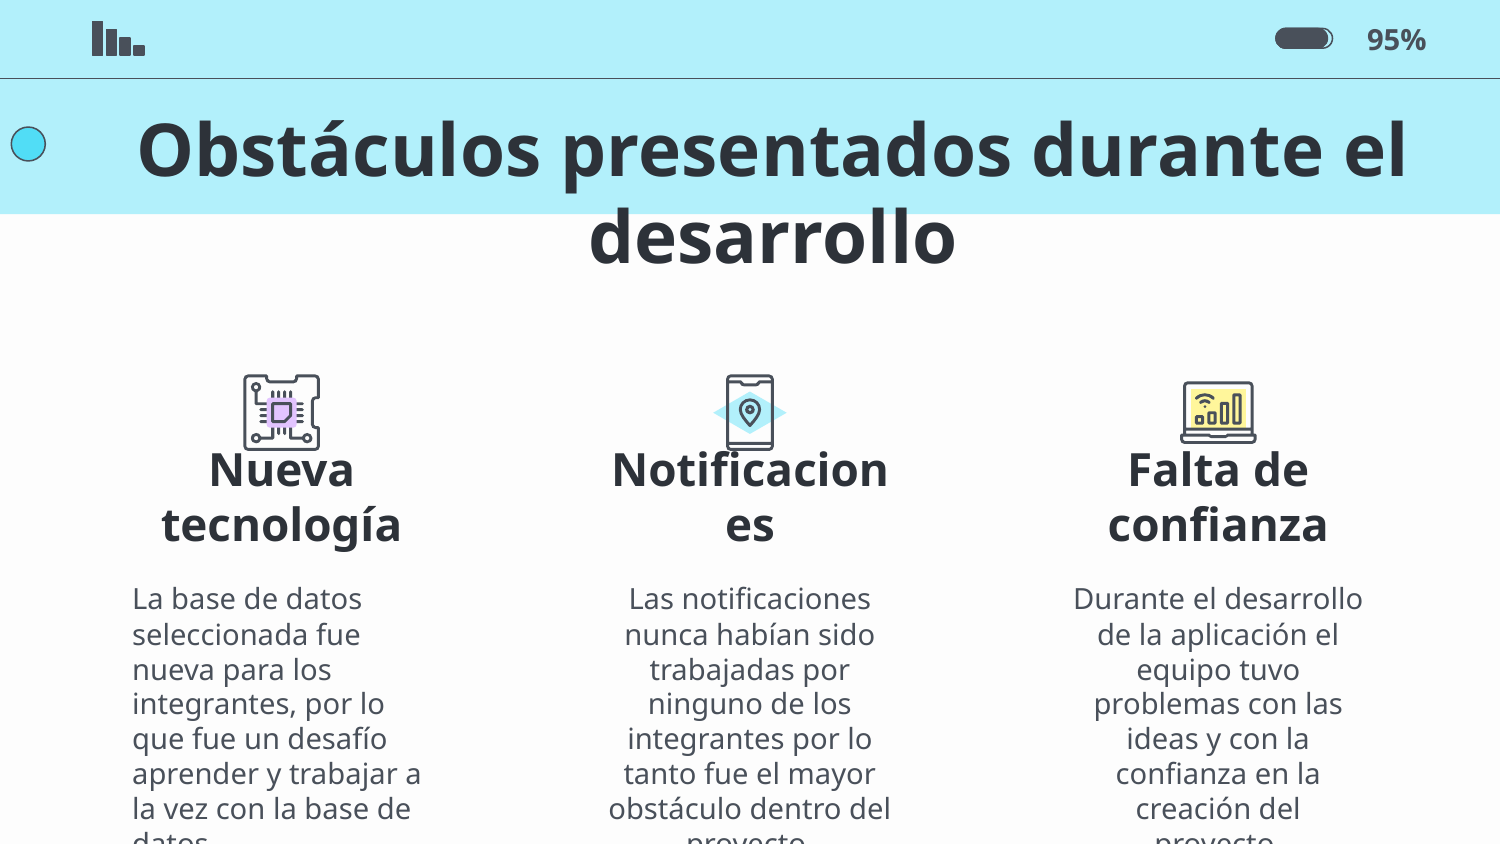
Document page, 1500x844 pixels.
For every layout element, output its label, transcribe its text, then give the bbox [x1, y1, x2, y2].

subtitle Falta de confianza [1053, 489, 1383, 566]
title Obstáculos presentados durante el desarrollo [30, 88, 1500, 200]
subtitle La base de datos seleccionada fue nueva para los integrantes, por lo que fue un desafío aprender y trabajar a la vez con la base de datos. [116, 566, 447, 801]
text_box 95% [1352, 19, 1457, 57]
subtitle Nueva tecnología [116, 489, 447, 566]
subtitle Notificaciones [585, 489, 915, 566]
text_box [712, 374, 787, 452]
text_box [1179, 381, 1257, 445]
subtitle Las notificaciones nunca habían sido trabajadas por ninguno de los integrantes por lo tanto fue el mayor obstáculo dentro del proyecto. [585, 566, 915, 704]
text_box [11, 127, 46, 161]
subtitle Durante el desarrollo de la aplicación el equipo tuvo problemas con las ideas y con la confianza en la creación del proyecto. [1053, 566, 1383, 811]
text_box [243, 374, 321, 452]
